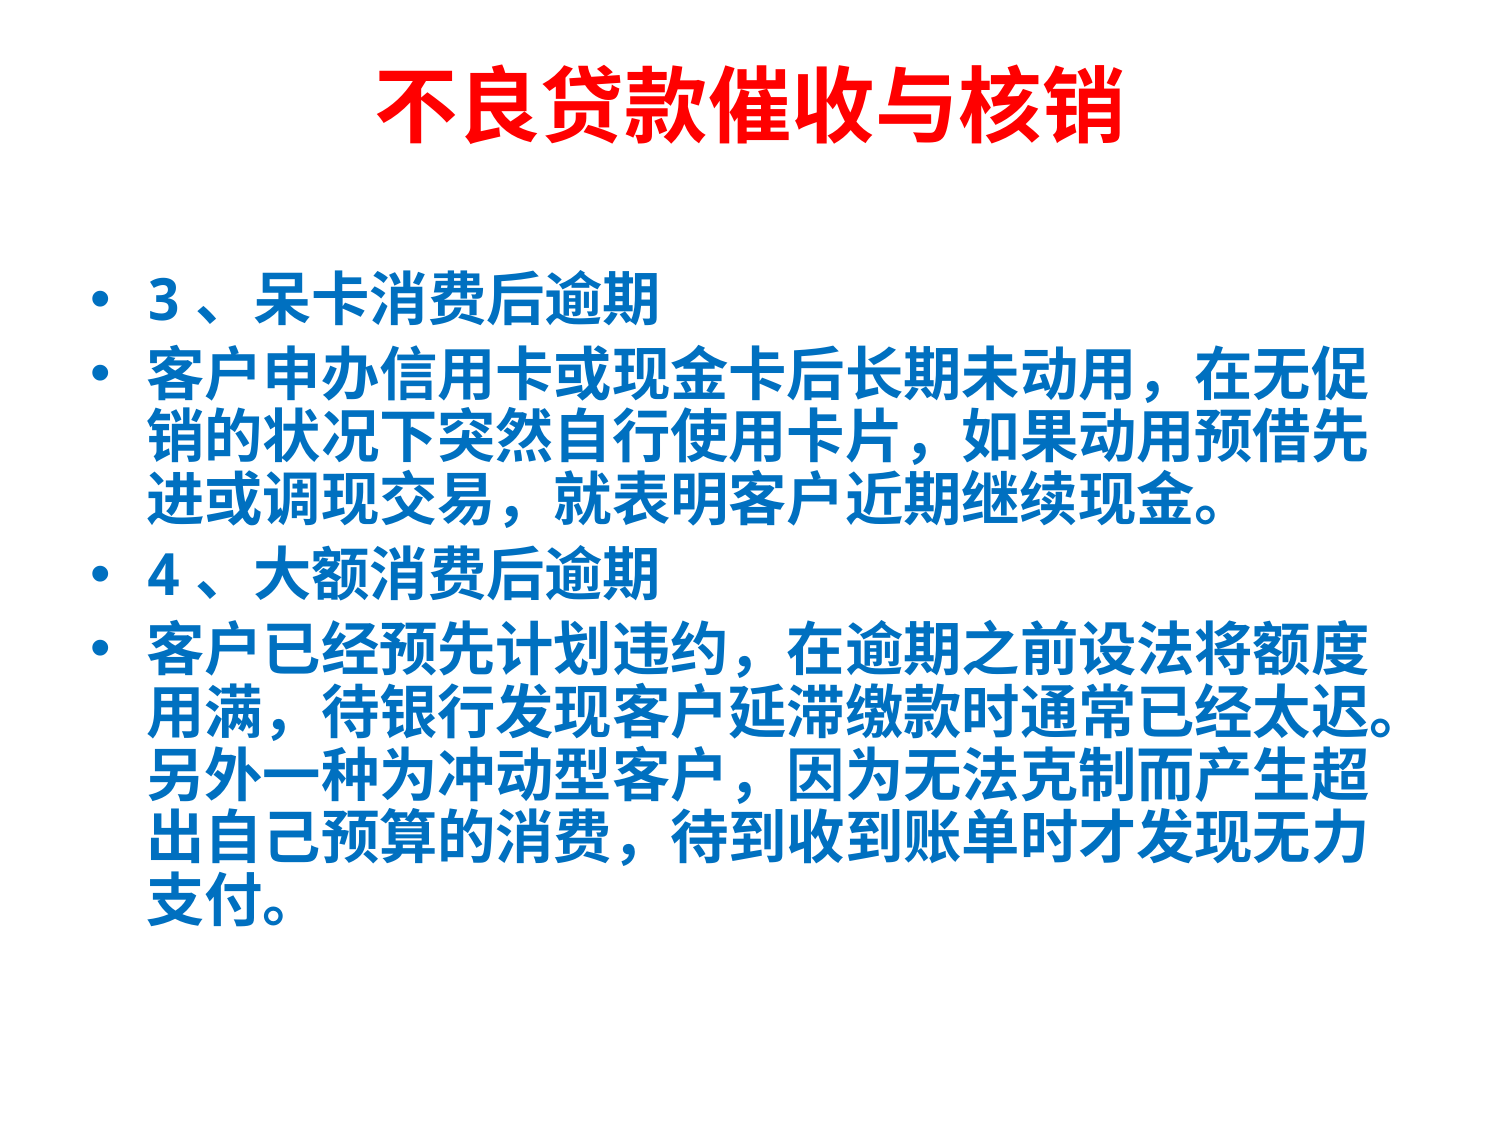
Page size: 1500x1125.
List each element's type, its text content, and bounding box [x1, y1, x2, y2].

list 3、呆卡消费后逾期 客户申办信用卡或现金卡后长期未动用，在无促销的状况下突然自行使用卡片，如果动用预借先进或调现交易，就表明客户近期继续现金。 4、大额消费后逾期 客户已经预先计划违约，在逾期之前设法将额度用满，待银行发现客户延滞缴款时通常已经太迟。另外一种为冲动型客户，因为无法克制而产生超出自己预算的消费，待到收到账单时才发现无力支付。 [74, 262, 1426, 1006]
title 不良贷款催收与核销 [74, 44, 1426, 162]
